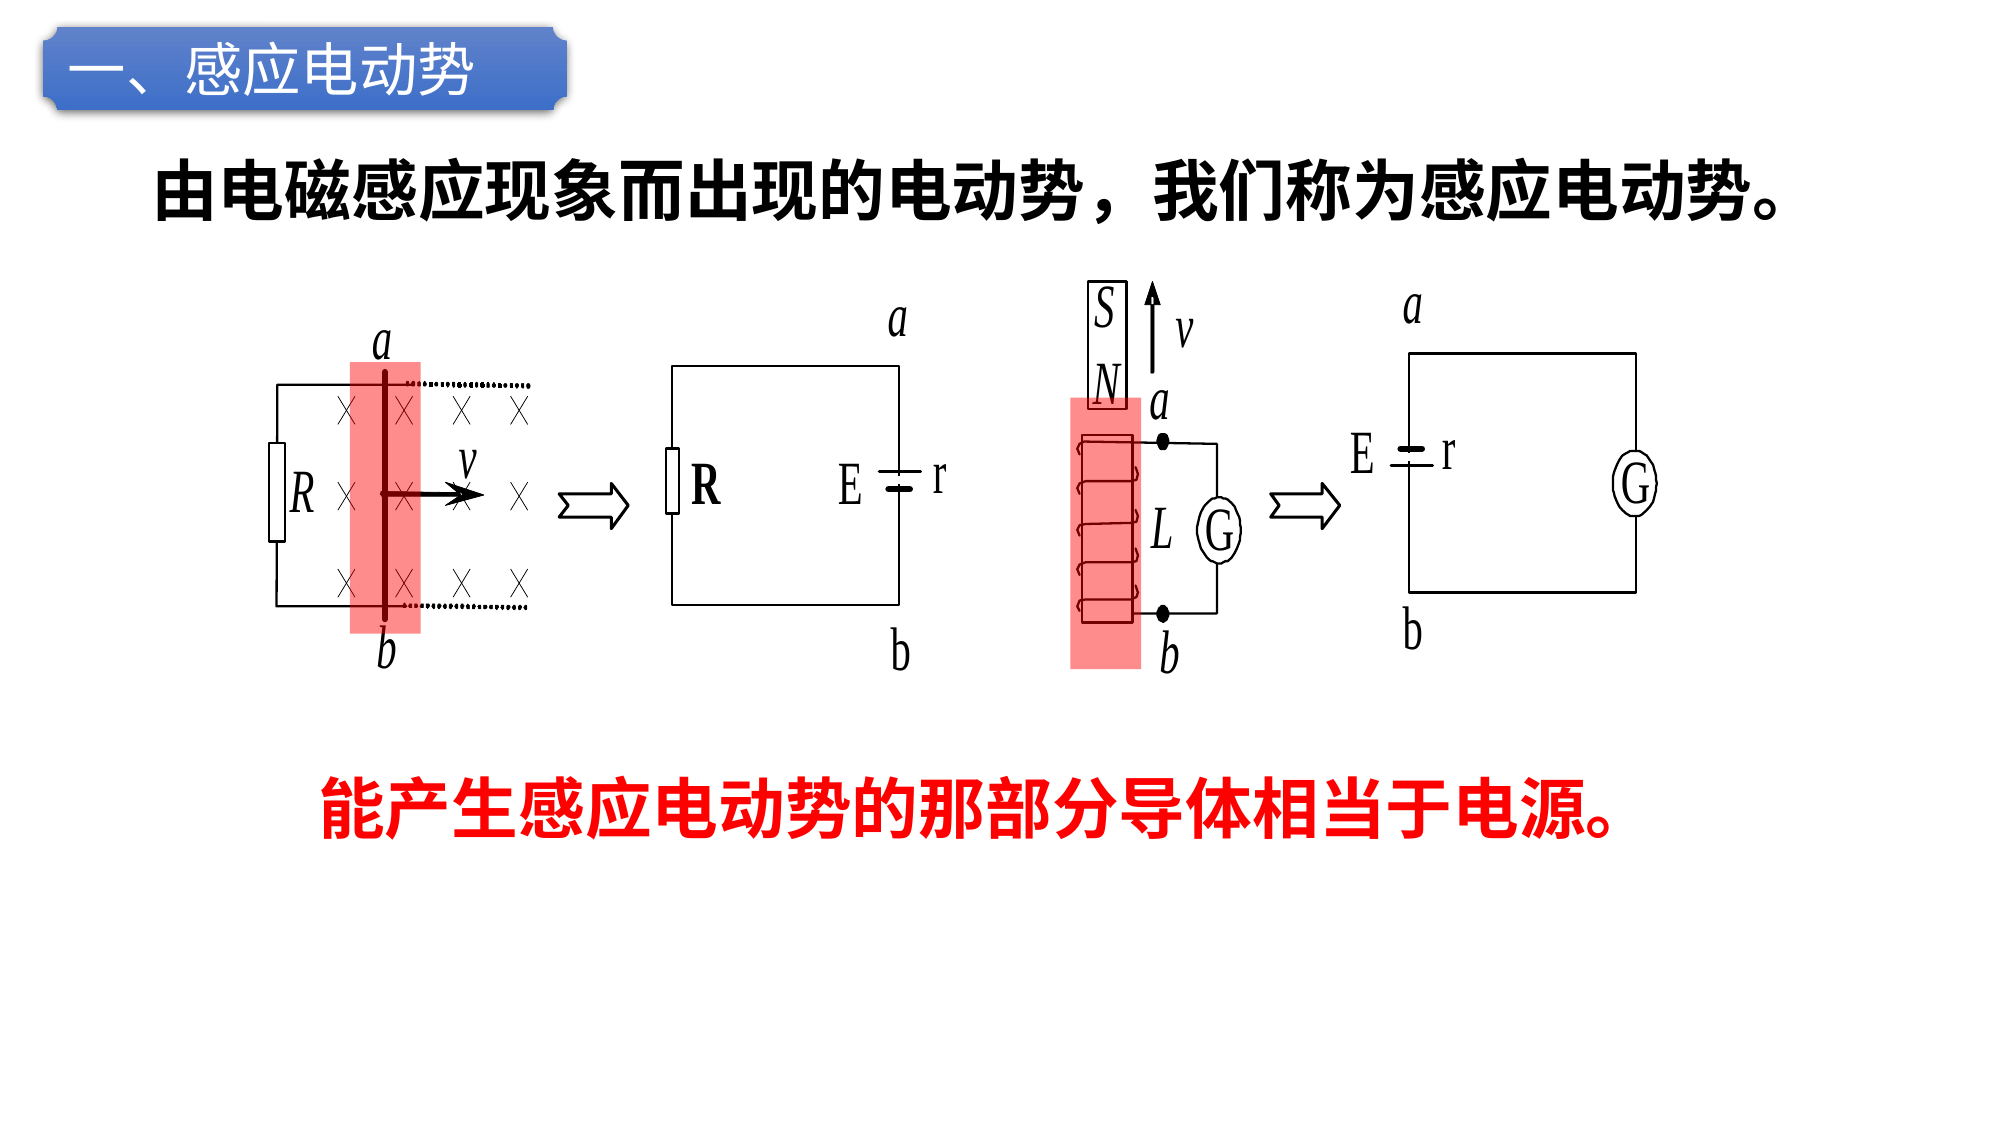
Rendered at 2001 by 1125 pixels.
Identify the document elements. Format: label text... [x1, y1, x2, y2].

text_box 能产生感应电动势的那部分导体相当于电源。 [303, 759, 1669, 854]
picture [267, 267, 1662, 695]
text_box 由电磁感应现象而出现的电动势，我们称为感应电动势。 [136, 140, 1835, 236]
text_box 一、感应电动势 [43, 26, 567, 111]
